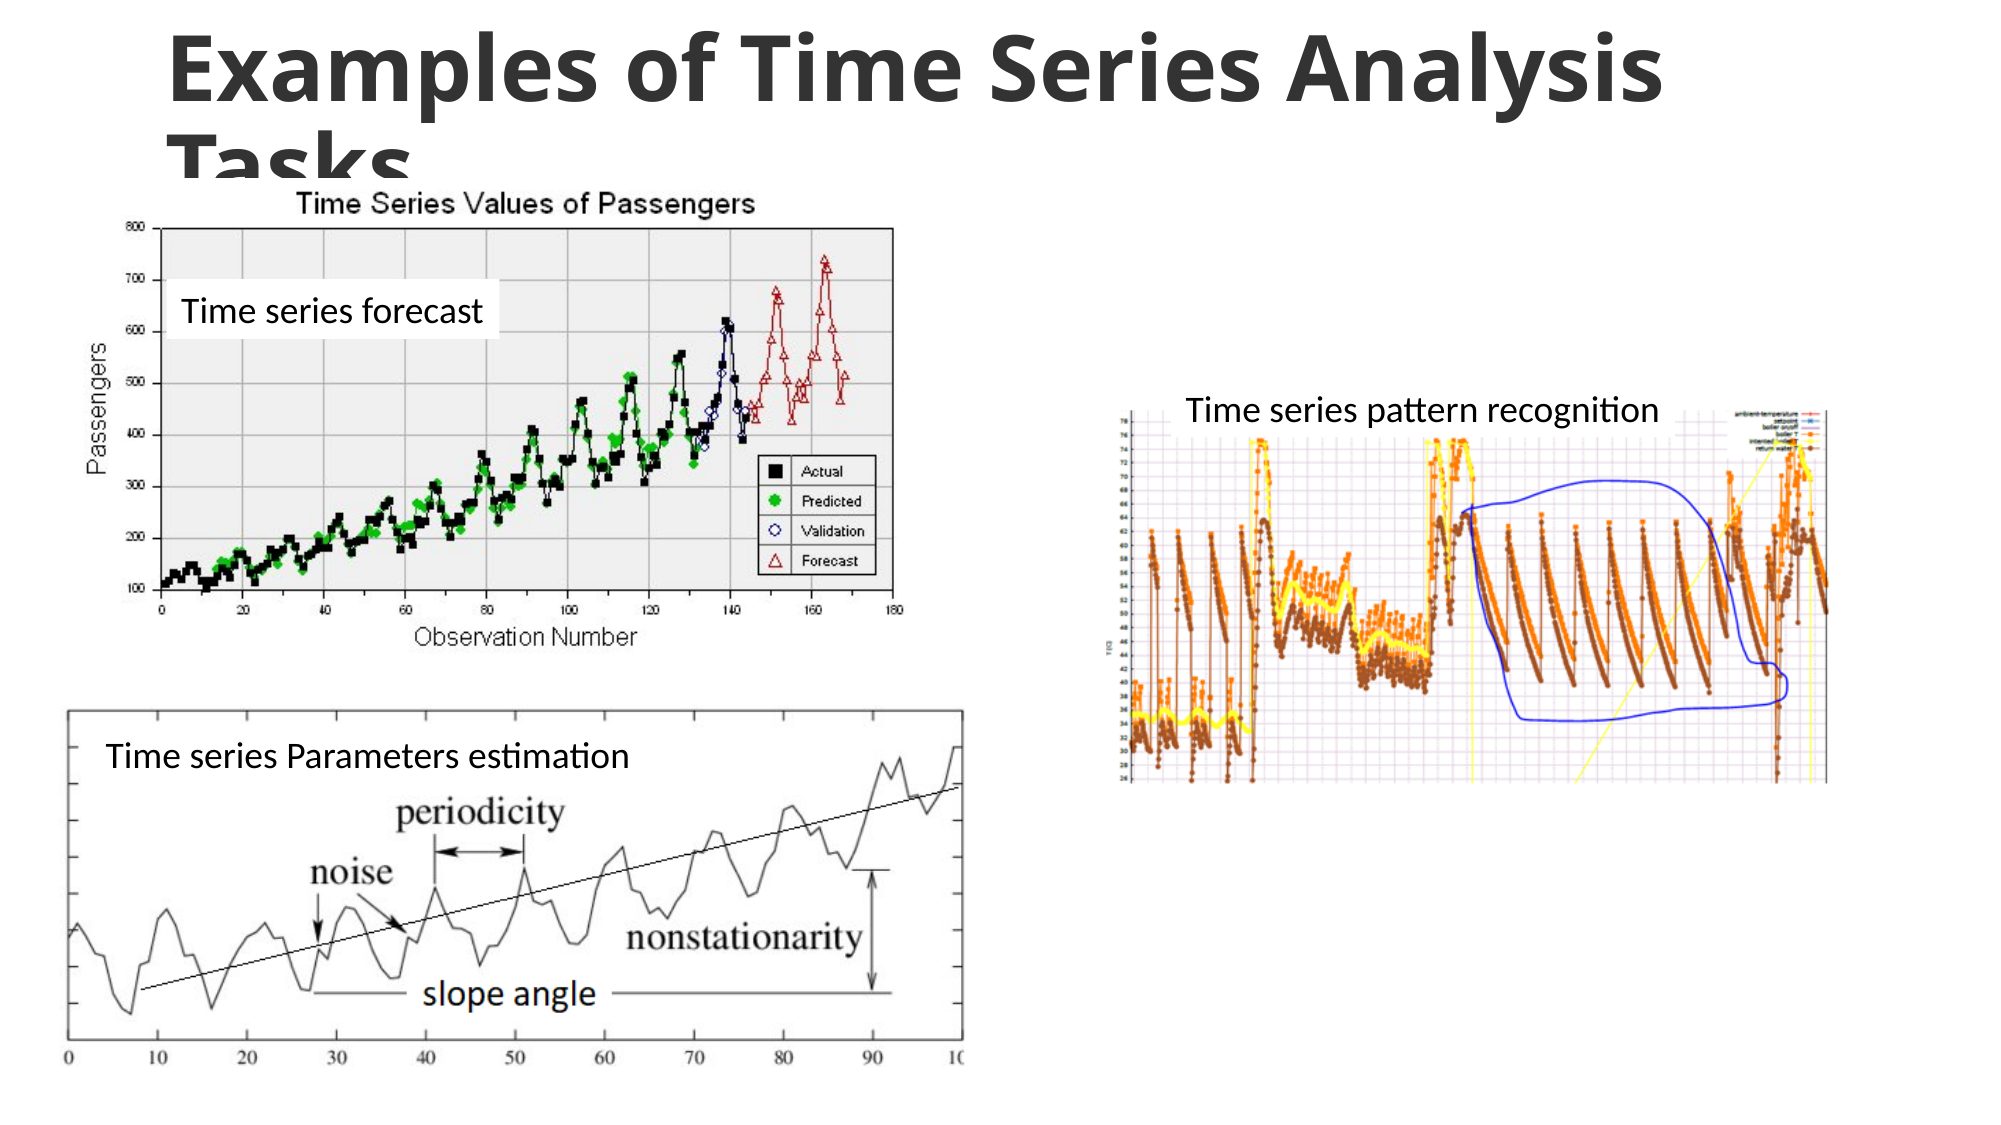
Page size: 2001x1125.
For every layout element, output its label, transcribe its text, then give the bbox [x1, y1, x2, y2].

text_box Time series pattern recognition [1170, 377, 1676, 409]
picture [1105, 409, 1830, 785]
title Examples of Time Series Analysis Tasks [150, 12, 1875, 230]
picture [59, 705, 977, 1081]
picture [59, 178, 919, 657]
